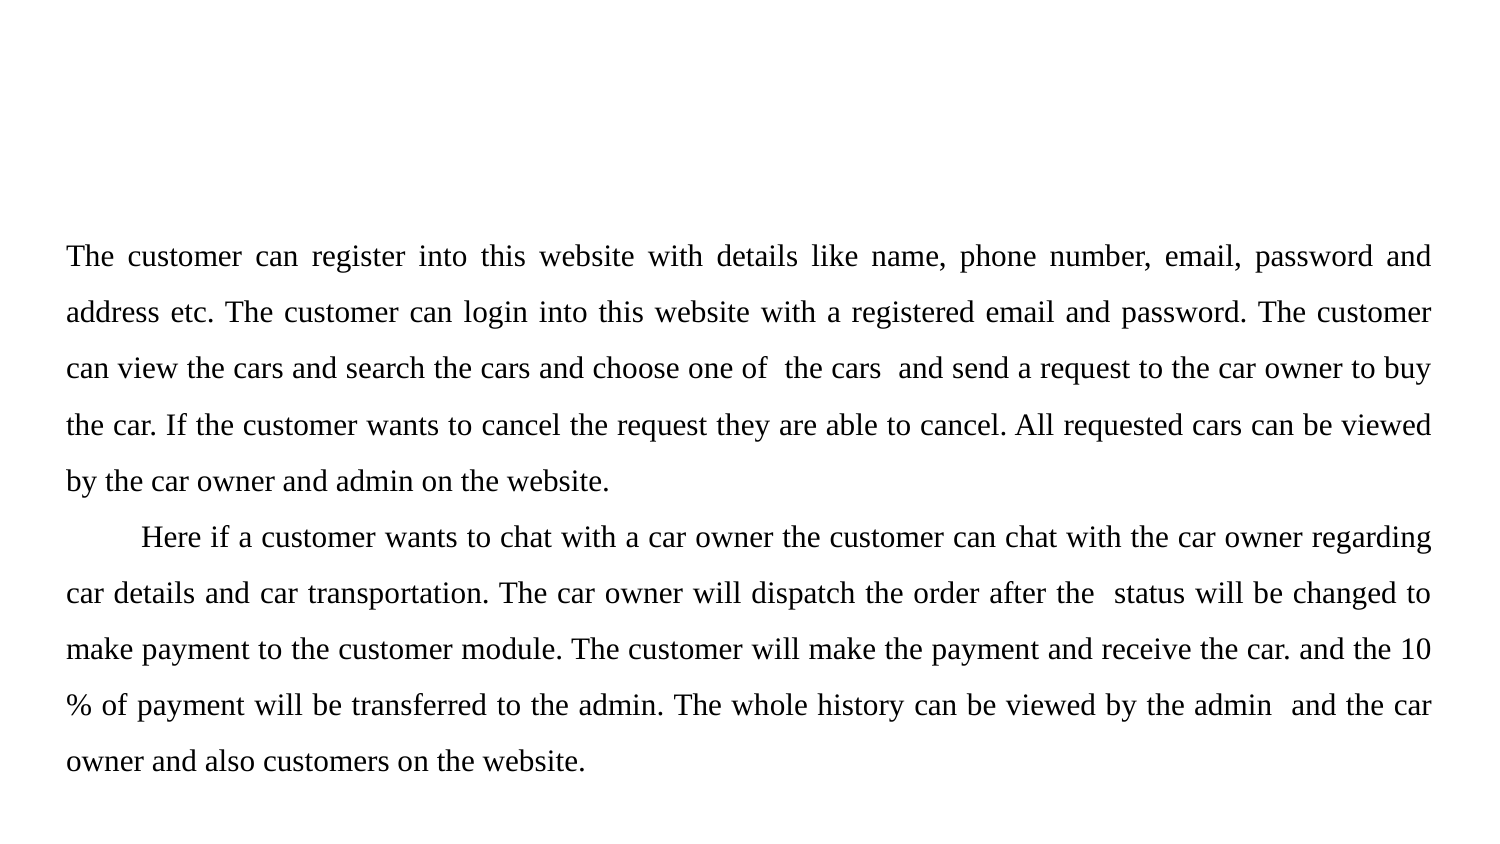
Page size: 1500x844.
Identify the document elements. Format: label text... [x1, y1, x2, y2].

list The customer can register into this website with details like name, phone number, email, password and address etc. The customer can login into this website with a registered email and password. The customer can view the cars and search the cars and choose one of the cars and send a request to the car owner to buy the car. If the customer wants to cancel the request they are able to cancel. All requested cars can be viewed by the car owner and admin on the website. Here if a customer wants to chat with a car owner the customer can chat with the car owner regarding car details and car transportation. The car owner will dispatch the order after the status will be changed to make payment to the customer module. The customer will make the payment and receive the car. and the 10 % of payment will be transferred to the admin. The whole history can be viewed by the admin and the car owner and also customers on the website. [51, 201, 1449, 750]
